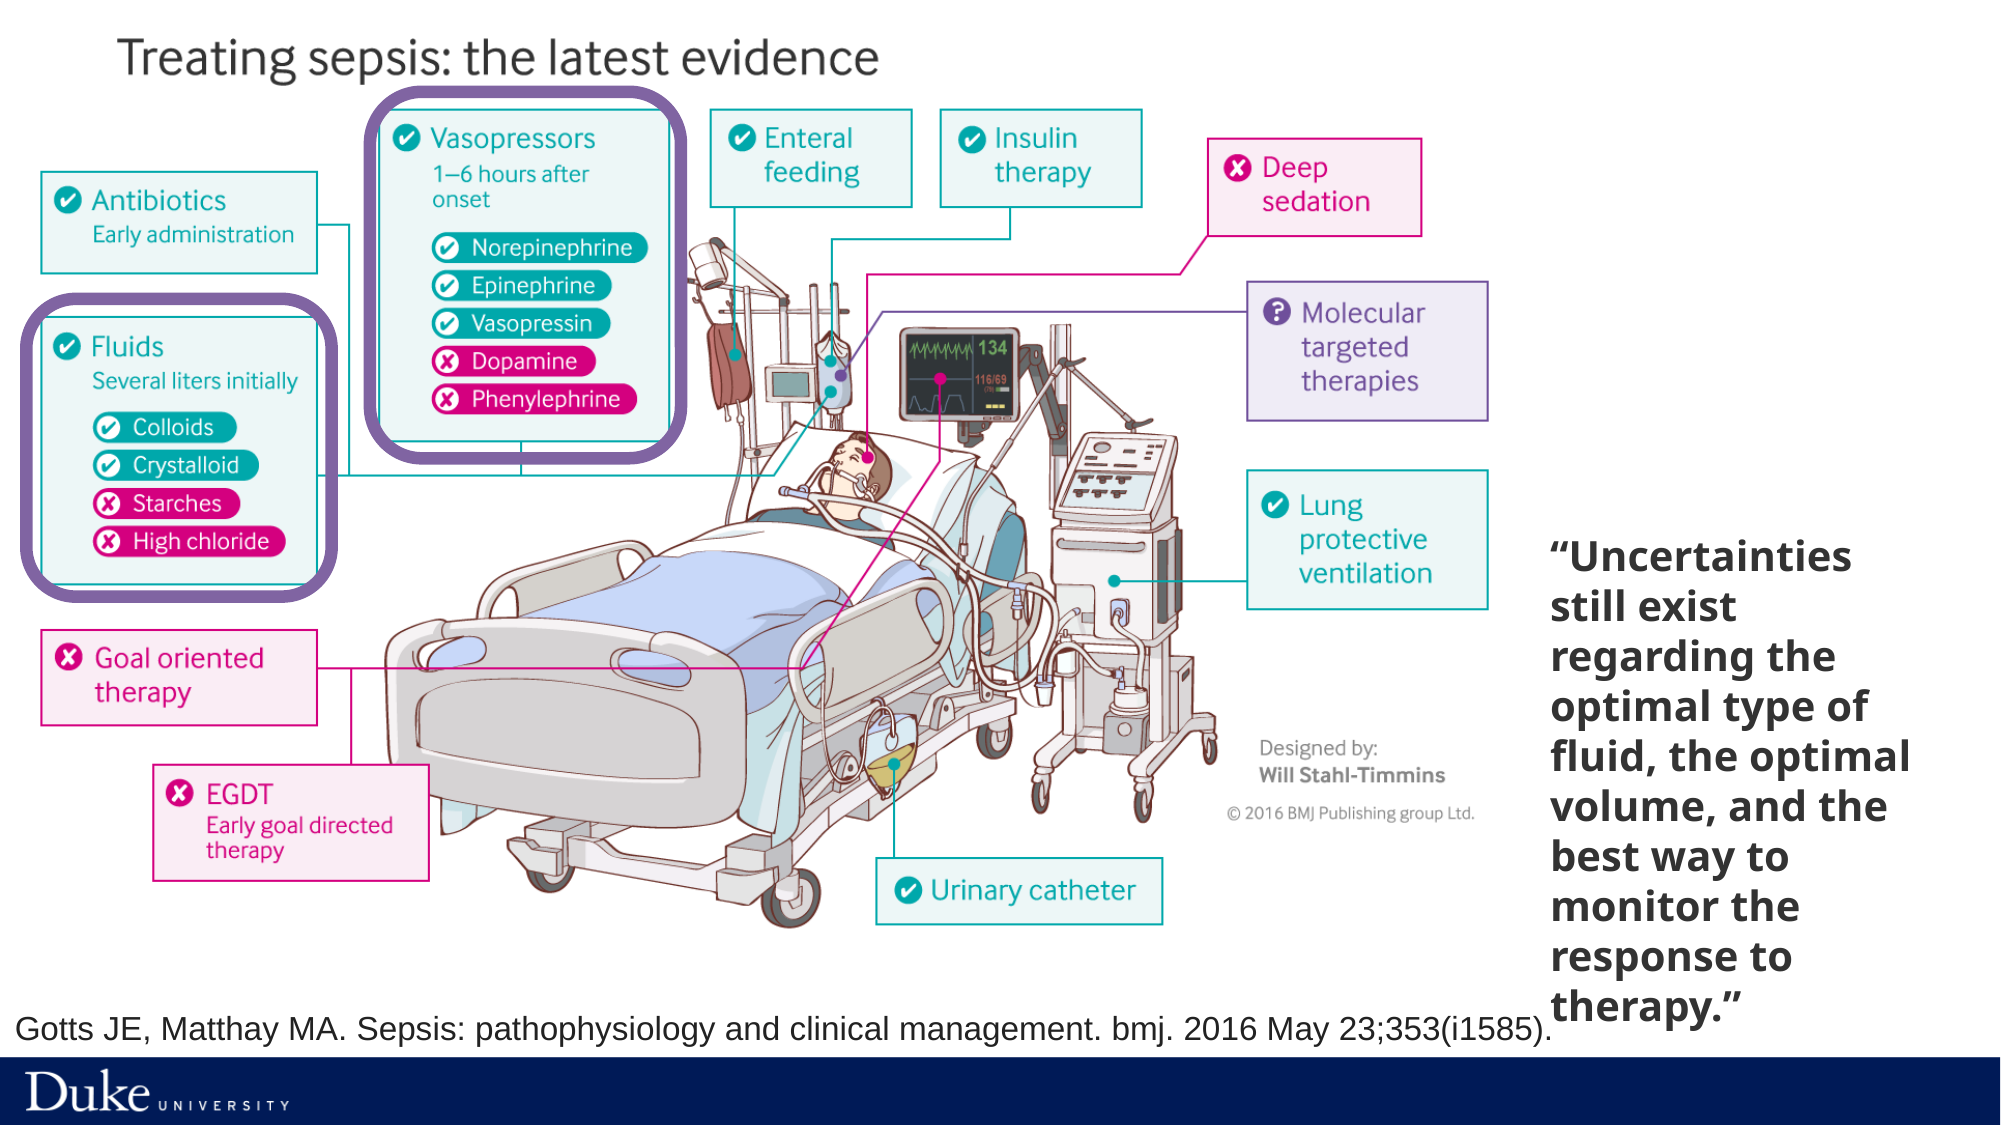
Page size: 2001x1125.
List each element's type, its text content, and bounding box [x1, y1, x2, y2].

text_box “Uncertainties still exist regarding the optimal type of fluid, the optimal volume, and the best way to monitor the response to therapy.” [1535, 522, 1939, 1038]
picture [0, 0, 2001, 1125]
text_box Gotts JE, Matthay MA. Sepsis: pathophysiology and clinical management. bmj. 2016 May 23;353(i1585). [0, 999, 1665, 1055]
